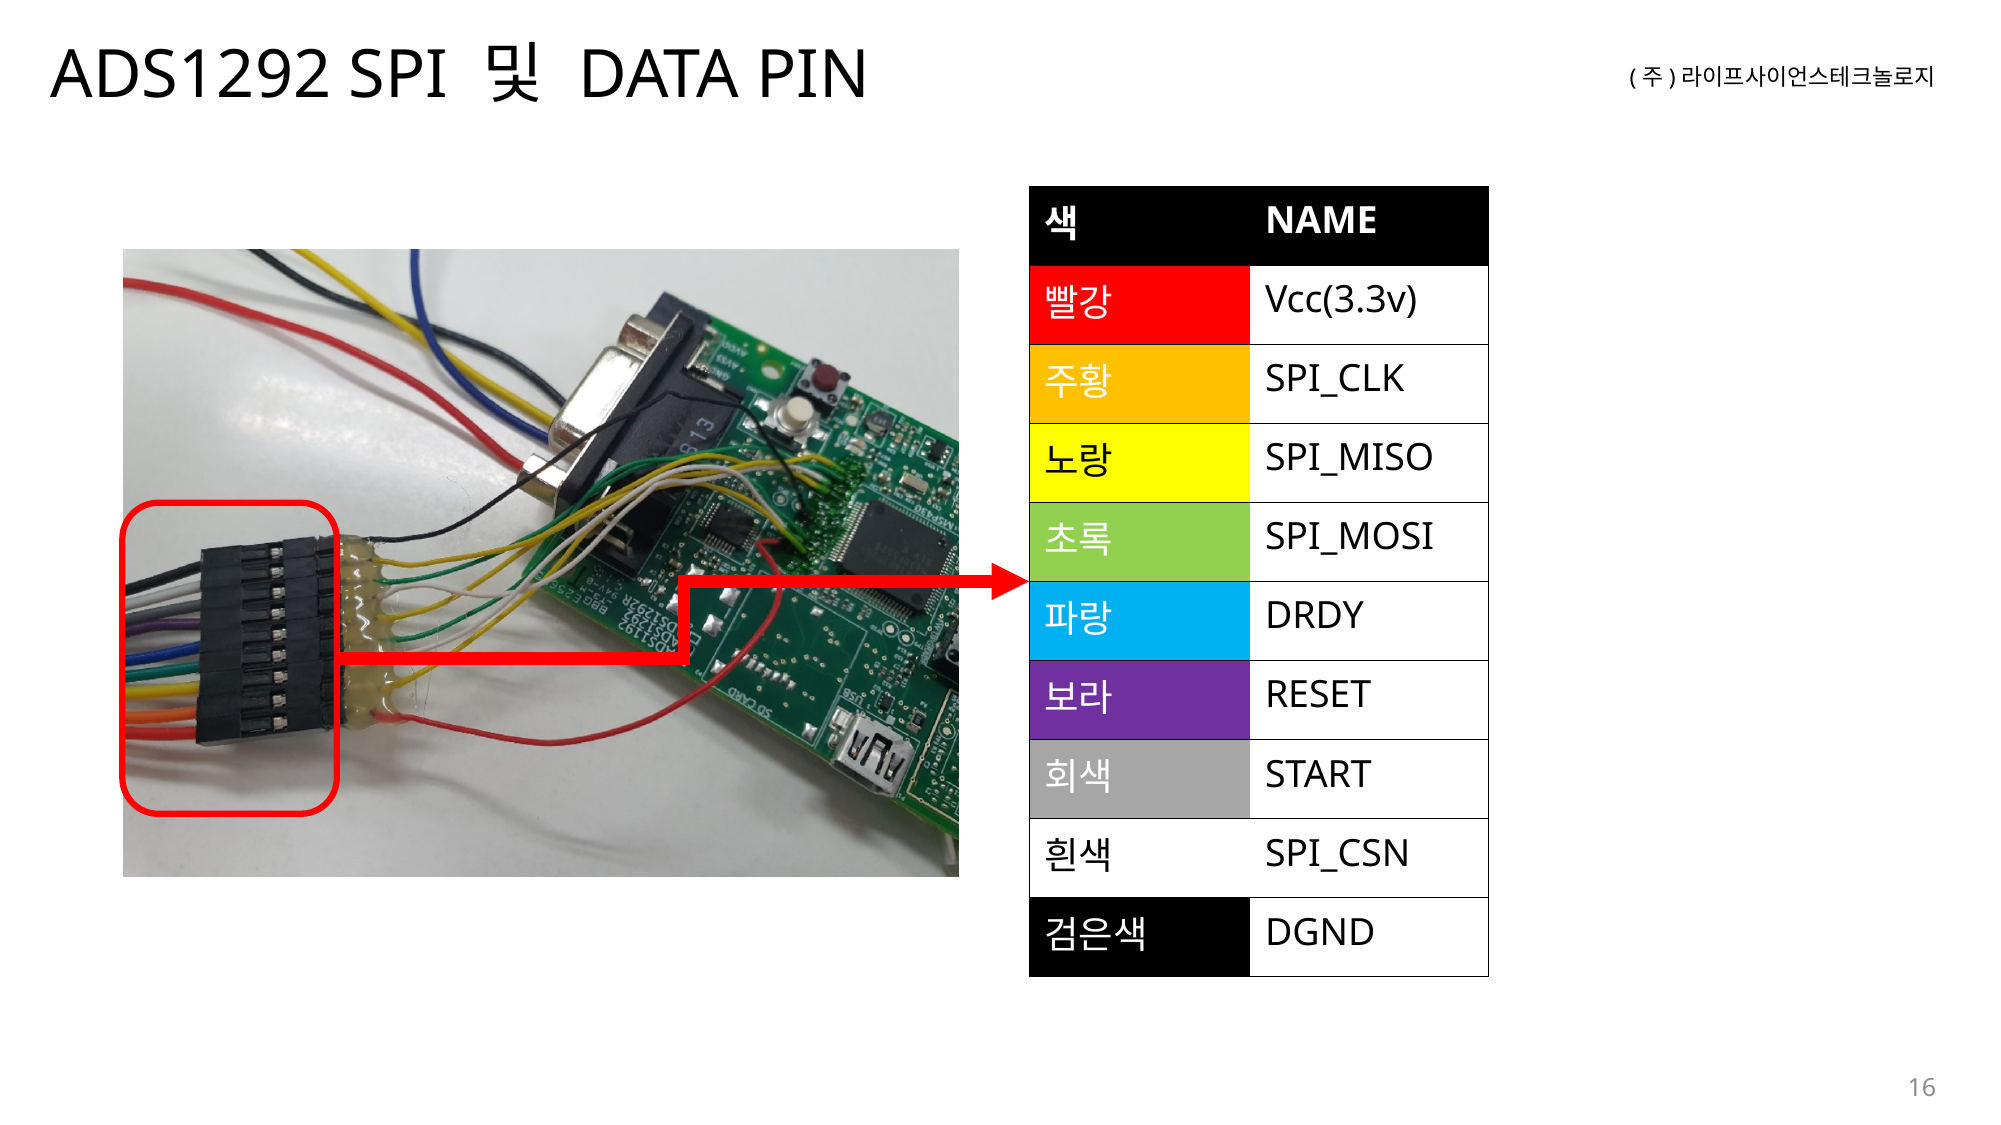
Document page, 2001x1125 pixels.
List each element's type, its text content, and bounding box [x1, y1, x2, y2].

table_cell DGND [1250, 898, 1488, 976]
table_cell SPI_CLK [1250, 345, 1488, 423]
table_cell DRDY [1250, 582, 1488, 660]
table_cell SPI_CSN [1250, 819, 1488, 897]
table_cell START [1250, 740, 1488, 818]
table_header 색 [1030, 187, 1250, 265]
table_cell 흰색 [1030, 819, 1250, 897]
table_cell SPI_MISO [1250, 424, 1488, 502]
table_cell 검은색 [1030, 898, 1250, 976]
table_cell Vcc(3.3v) [1250, 266, 1488, 344]
table_cell 파랑 [1030, 582, 1250, 660]
table_cell 보라 [1030, 661, 1250, 739]
text_box ADS1292 SPI 및 DATA PIN [35, 23, 886, 119]
table_cell RESET [1250, 661, 1488, 739]
table_cell SPI_MOSI [1250, 503, 1488, 581]
table_cell 주황 [1030, 345, 1250, 423]
table_cell 노랑 [1030, 424, 1250, 502]
picture [122, 248, 959, 877]
table_header NAME [1250, 187, 1488, 265]
table_cell 빨강 [1030, 266, 1250, 344]
table_cell 회색 [1030, 740, 1250, 818]
table_cell 초록 [1030, 503, 1250, 581]
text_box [336, 581, 1030, 659]
